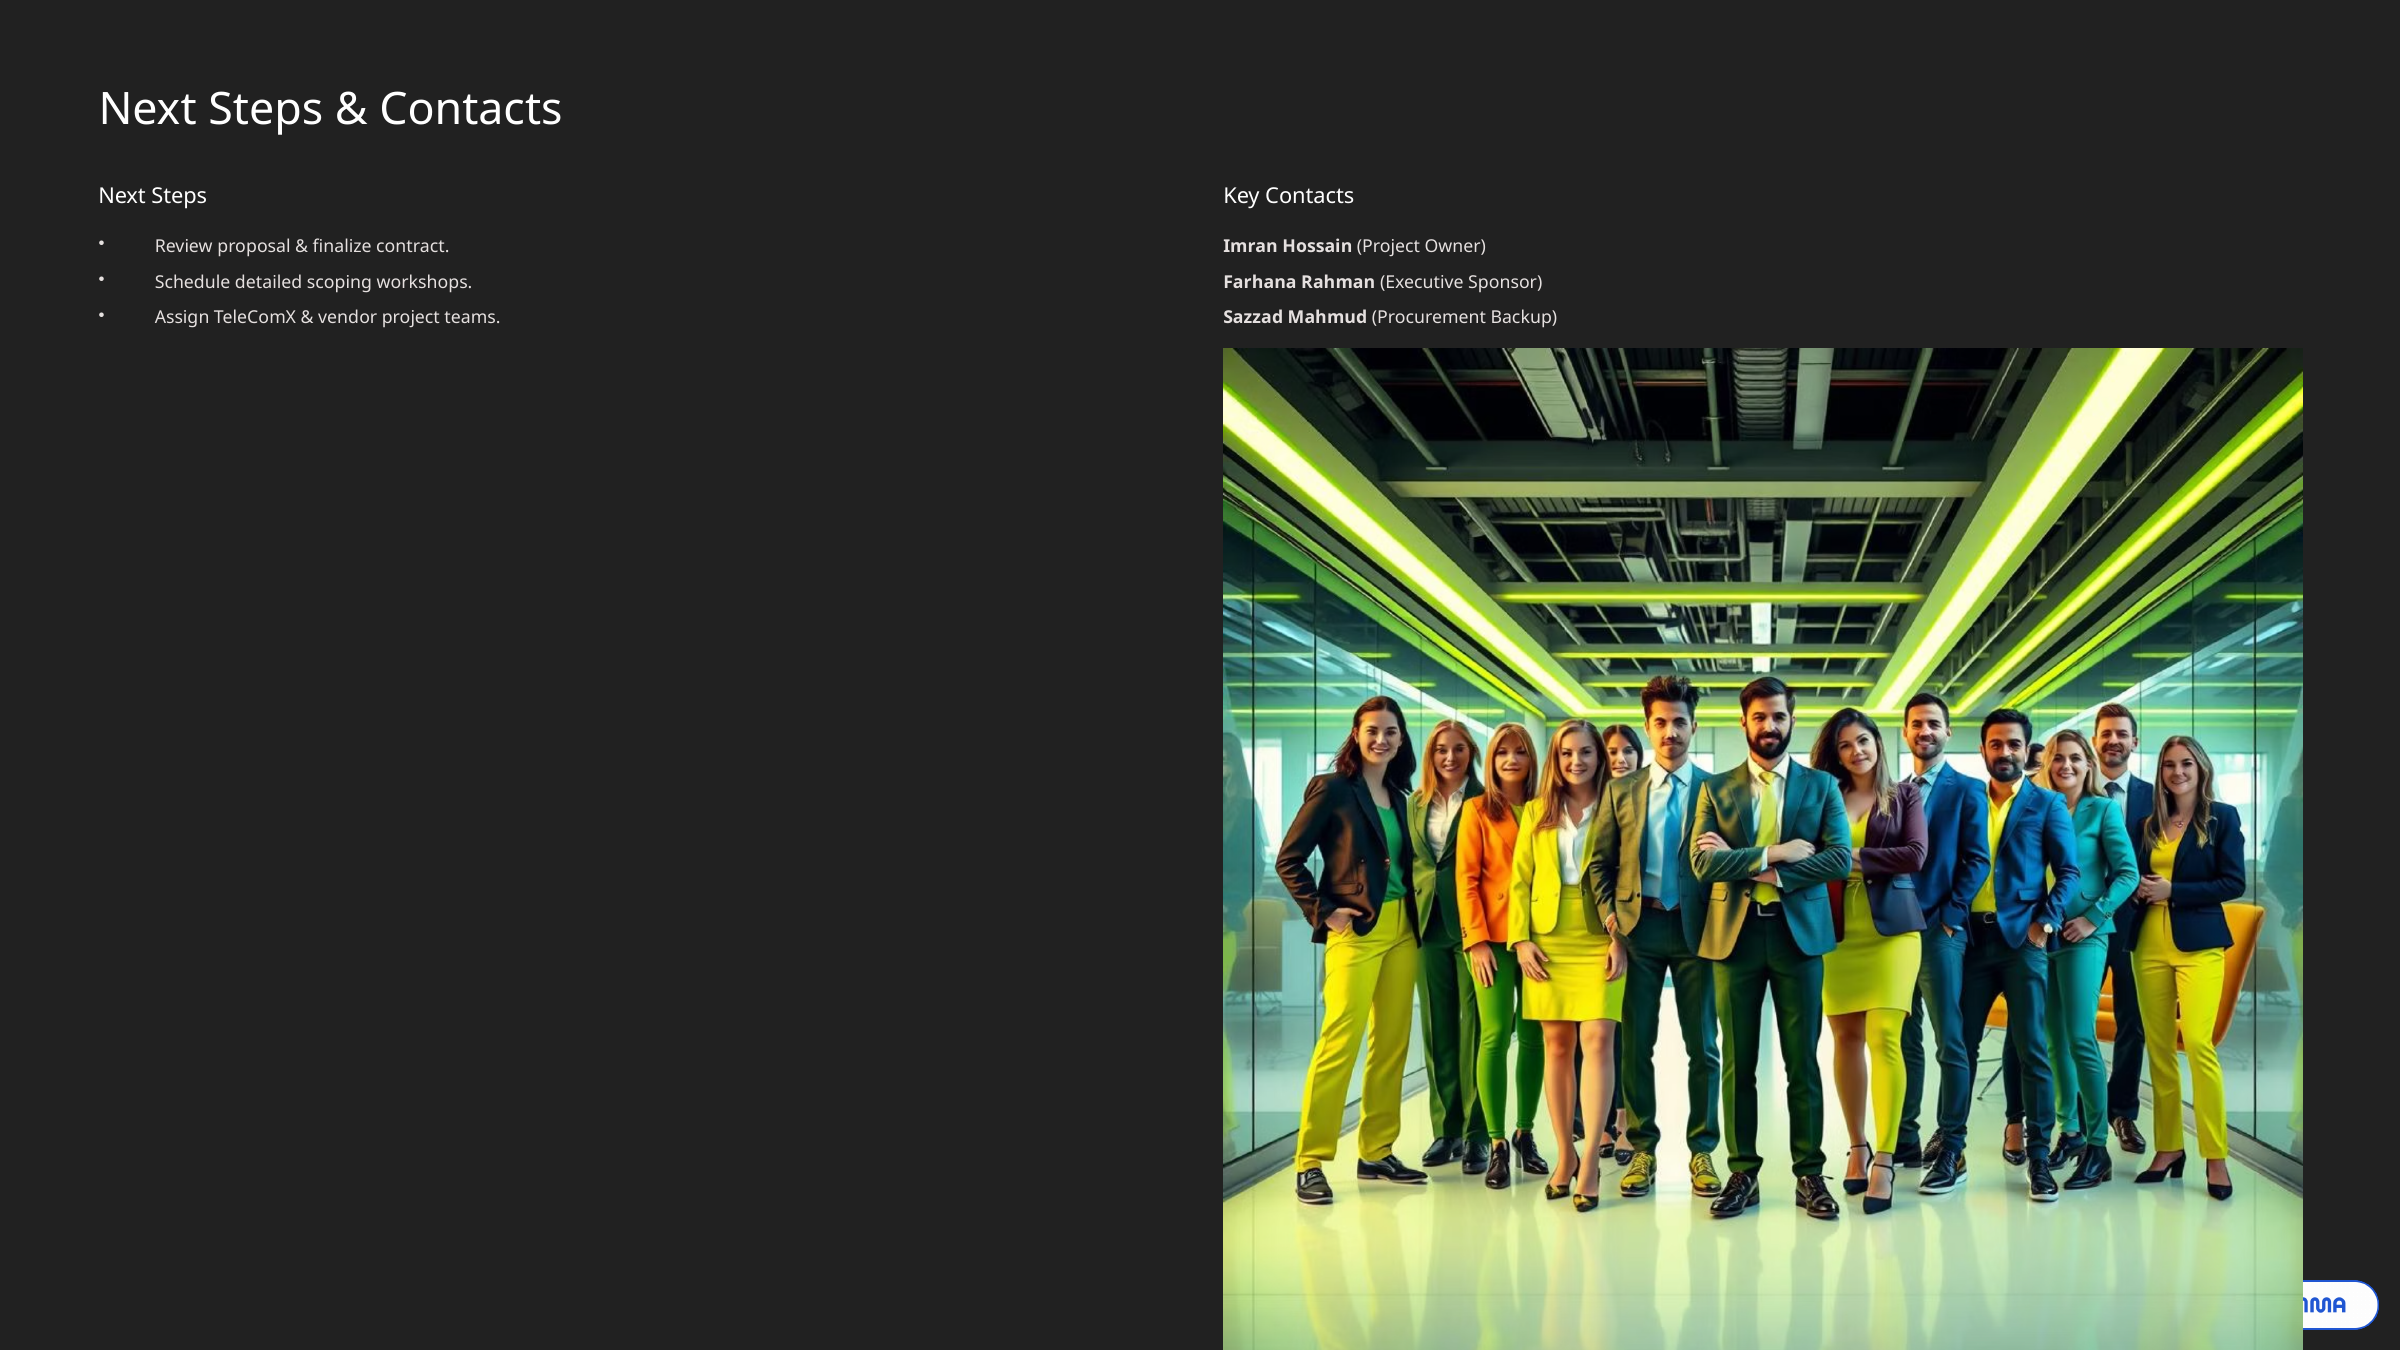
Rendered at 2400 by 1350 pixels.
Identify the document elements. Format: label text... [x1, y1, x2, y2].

text_box Next Steps [98, 180, 327, 209]
text_box Review proposal & finalize contract. [98, 227, 1178, 257]
text_box Schedule detailed scoping workshops. [98, 262, 1178, 292]
text_box Sazzad Mahmud (Procurement Backup) [1223, 298, 2303, 328]
text_box Next Steps & Contacts [98, 77, 675, 135]
text_box Key Contacts [1223, 180, 1452, 209]
picture [1223, 348, 2389, 1350]
text_box Farhana Rahman (Executive Sponsor) [1223, 262, 2303, 292]
text_box Imran Hossain (Project Owner) [1223, 227, 2303, 257]
text_box Assign TeleComX & vendor project teams. [98, 298, 1178, 328]
